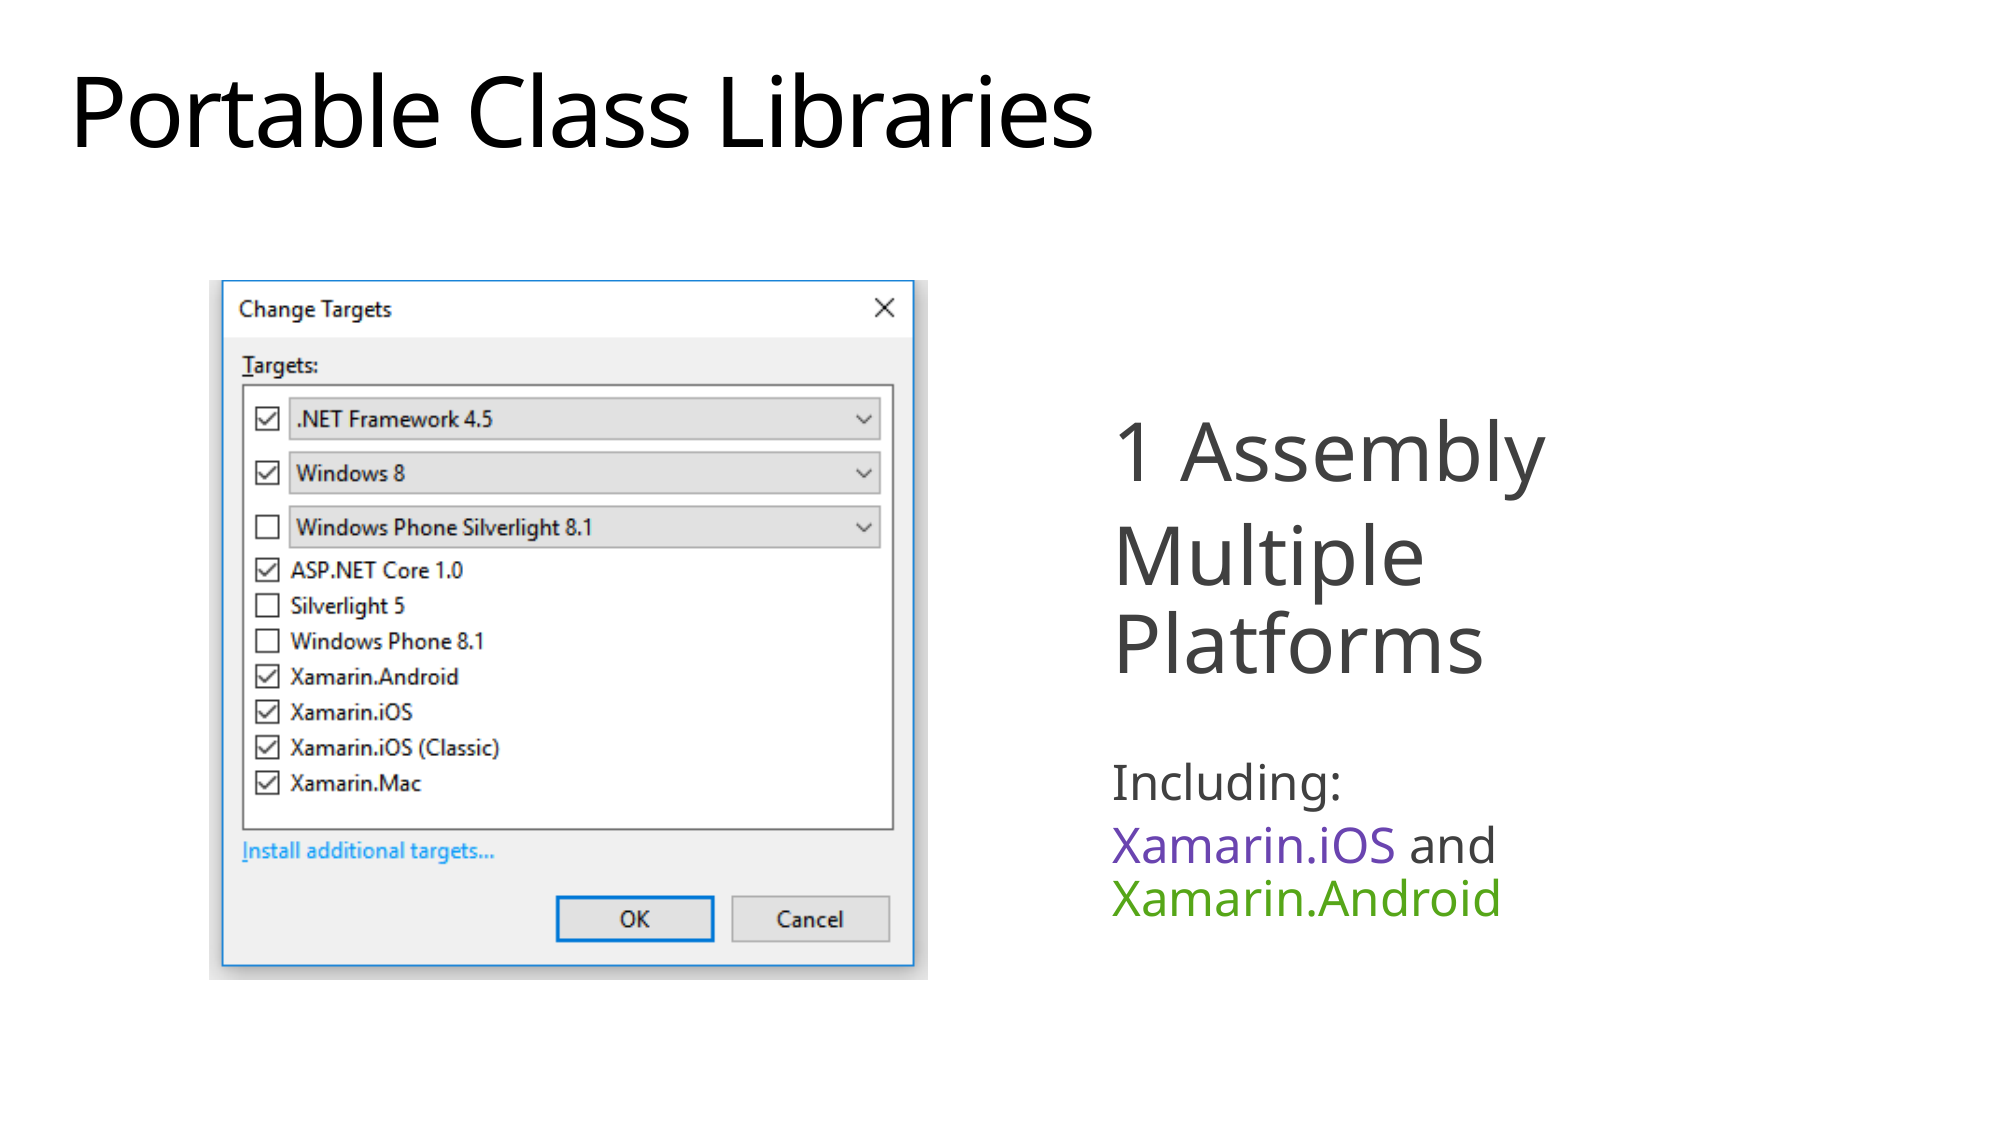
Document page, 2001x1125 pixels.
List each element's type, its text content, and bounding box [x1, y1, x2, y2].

title Portable Class Libraries [44, 47, 1957, 196]
text_box 1 Assembly Multiple Platforms Including: Xamarin.iOS and Xamarin.Android [1097, 403, 1834, 808]
picture [209, 280, 928, 980]
